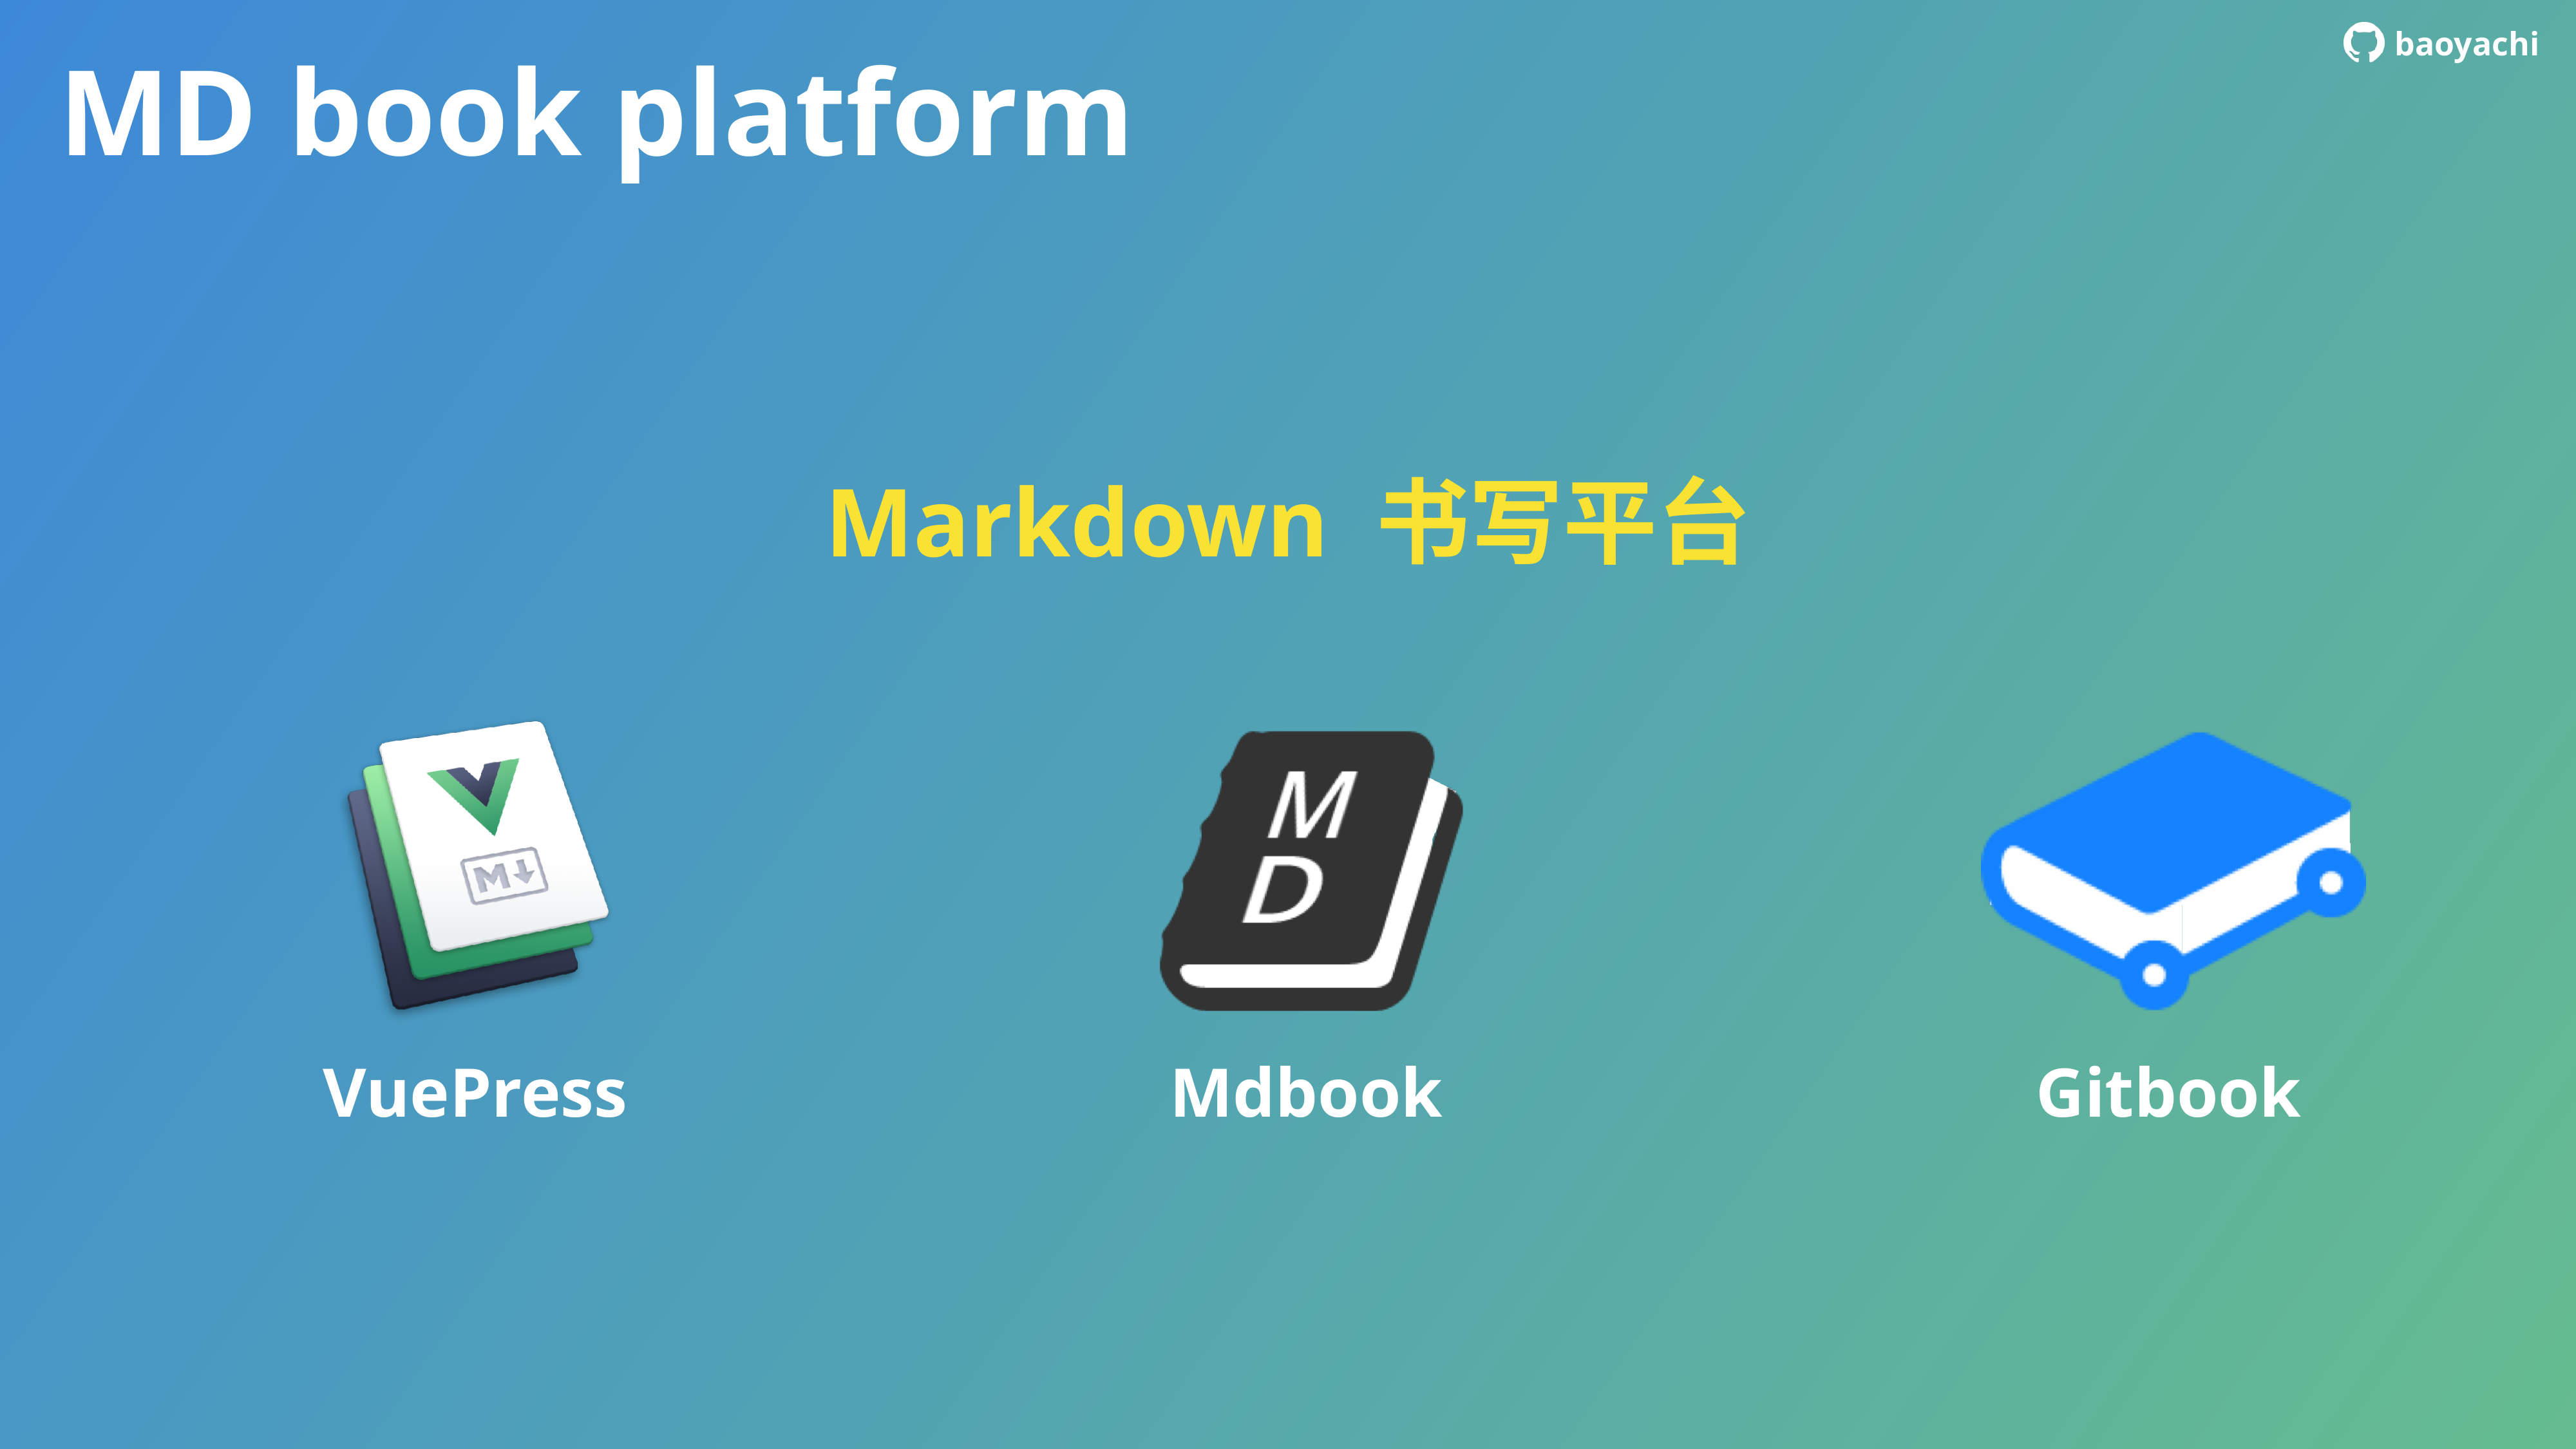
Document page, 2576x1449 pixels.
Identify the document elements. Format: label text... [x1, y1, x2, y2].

picture [1158, 731, 1464, 1012]
picture [318, 710, 641, 1032]
text_box MD book platform [53, 32, 1141, 185]
text_box Gitbook [2031, 1044, 2307, 1136]
text_box VuePress [317, 1044, 633, 1136]
text_box Markdown 书写平台 [819, 457, 1757, 582]
text_box Mdbook [1164, 1044, 1448, 1136]
picture [2344, 22, 2385, 64]
picture [1981, 731, 2366, 1012]
